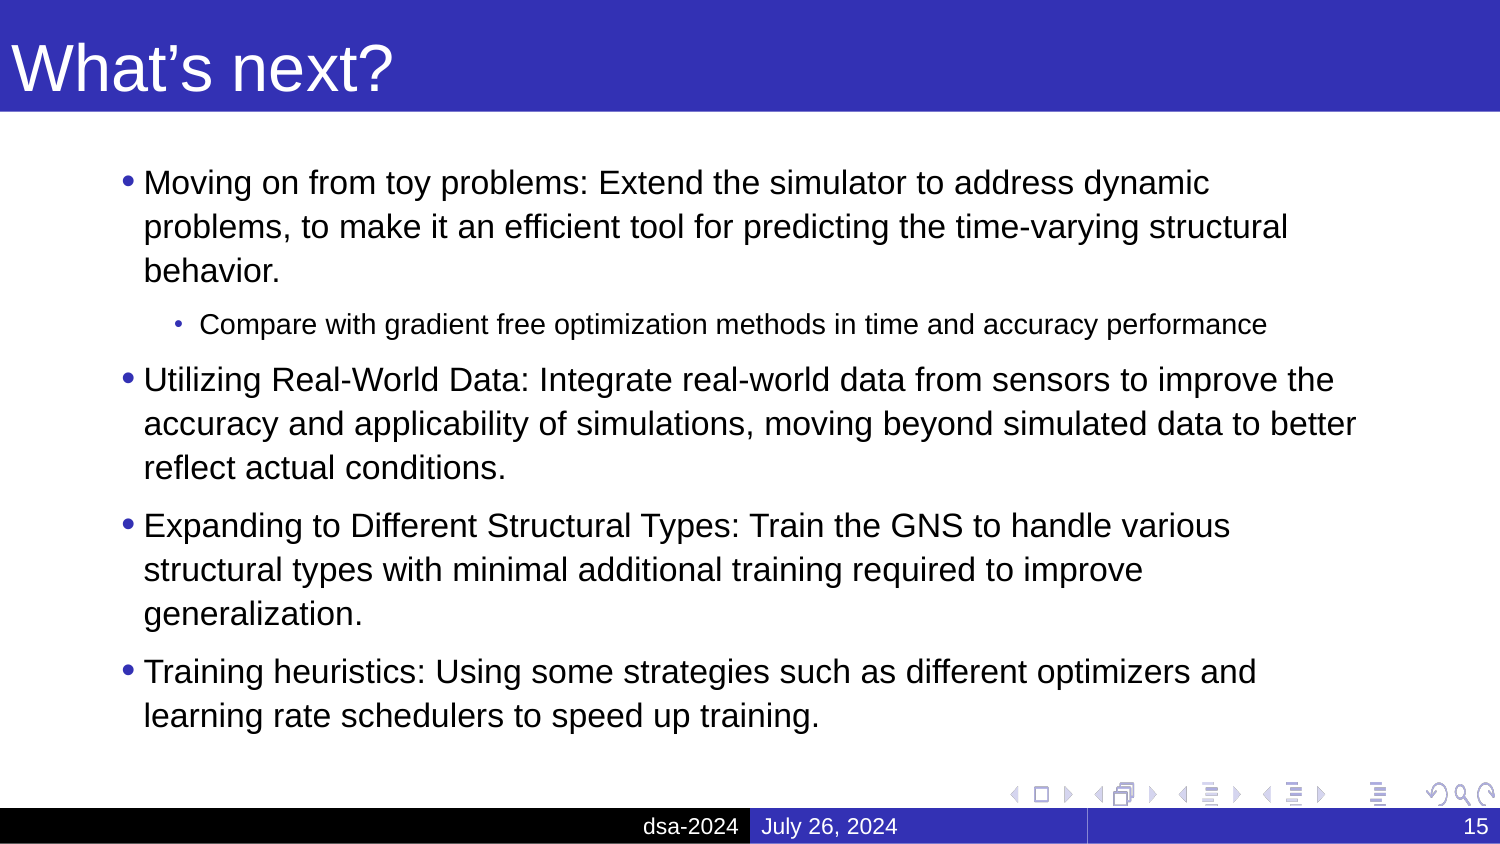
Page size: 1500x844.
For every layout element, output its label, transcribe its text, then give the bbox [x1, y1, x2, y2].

title What’s next? [0, 0, 1500, 112]
picture [1009, 778, 1495, 806]
slide_number ‹#› [1087, 808, 1500, 844]
footer dsa-2024 [0, 808, 750, 844]
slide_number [750, 808, 1087, 844]
list Moving on from toy problems: Extend the simulator to address dynamic problems, to make it an efficient tool for predicting the time-varying structural behavior. Compare with gradient free optimization methods in time and accuracy performance Utilizing Real-World Data: Integrate real-world data from sensors to improve the accuracy and applicability of simulations, moving beyond simulated data to better reflect actual conditions. Expanding to Different Structural Types: Train the GNS to handle various structural types with minimal additional training required to improve generalization. Training heuristics: Using some strategies such as different optimizers and learning rate schedulers to speed up training. [103, 150, 1377, 746]
